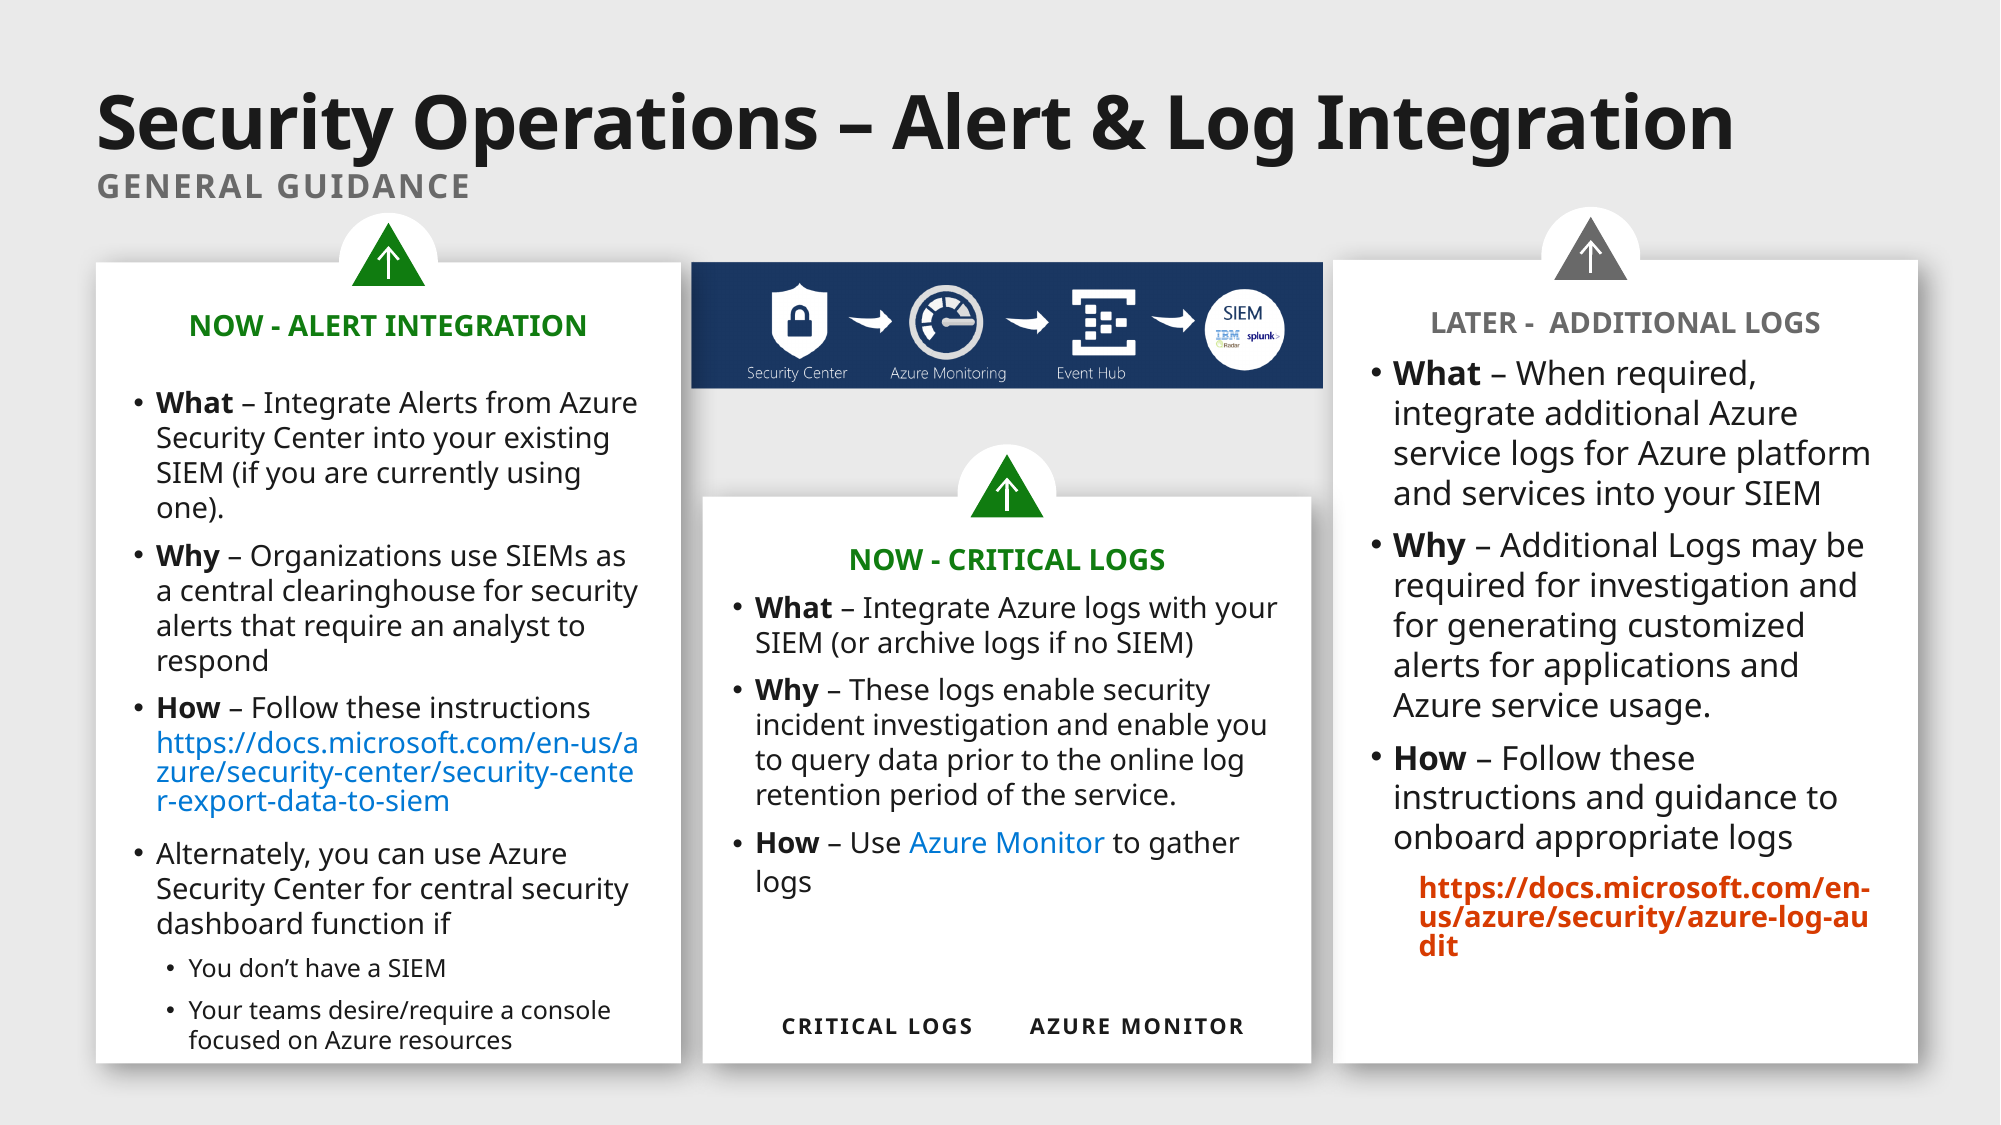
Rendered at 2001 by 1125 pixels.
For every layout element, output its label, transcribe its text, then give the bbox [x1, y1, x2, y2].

picture [691, 261, 1323, 389]
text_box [338, 212, 439, 312]
text_box Azure Monitor [1026, 999, 1285, 1053]
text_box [957, 444, 1057, 544]
text_box Now - Critical Logs What – Integrate Azure logs with your SIEM (or archive logs if no SIEM) Why – These logs enable security incident investigation and enable you to query data prior to the online log retention period of the service. How – Use Azure Monitor to gather logs [702, 496, 1312, 1064]
title Security Operations – Alert & Log Integration General GUIDANCE [96, 75, 1904, 207]
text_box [1541, 206, 1641, 306]
text_box Critical Logs [728, 999, 1026, 1053]
text_box Now - Alert integration What – Integrate Alerts from Azure Security Center into your existing SIEM (if you are currently using one). Why – Organizations use SIEMs as a central clearinghouse for security alerts that require an analyst to respond How – Follow these instructions https://docs.microsoft.com/en-us/azure/security-center/security-center-export-data-to-siem Alternately, you can use Azure Security Center for central security dashboard function if You don’t have a SIEM Your teams desire/require a console focused on Azure resources [95, 261, 682, 1064]
text_box Later - Additional Logs What – When required, integrate additional Azure service logs for Azure platform and services into your SIEM Why – Additional Logs may be required for investigation and for generating customized alerts for applications and Azure service usage. How – Follow these instructions and guidance to onboard appropriate logs https://docs.microsoft.com/en-us/azure/security/azure-log-audit [1332, 259, 1919, 1064]
